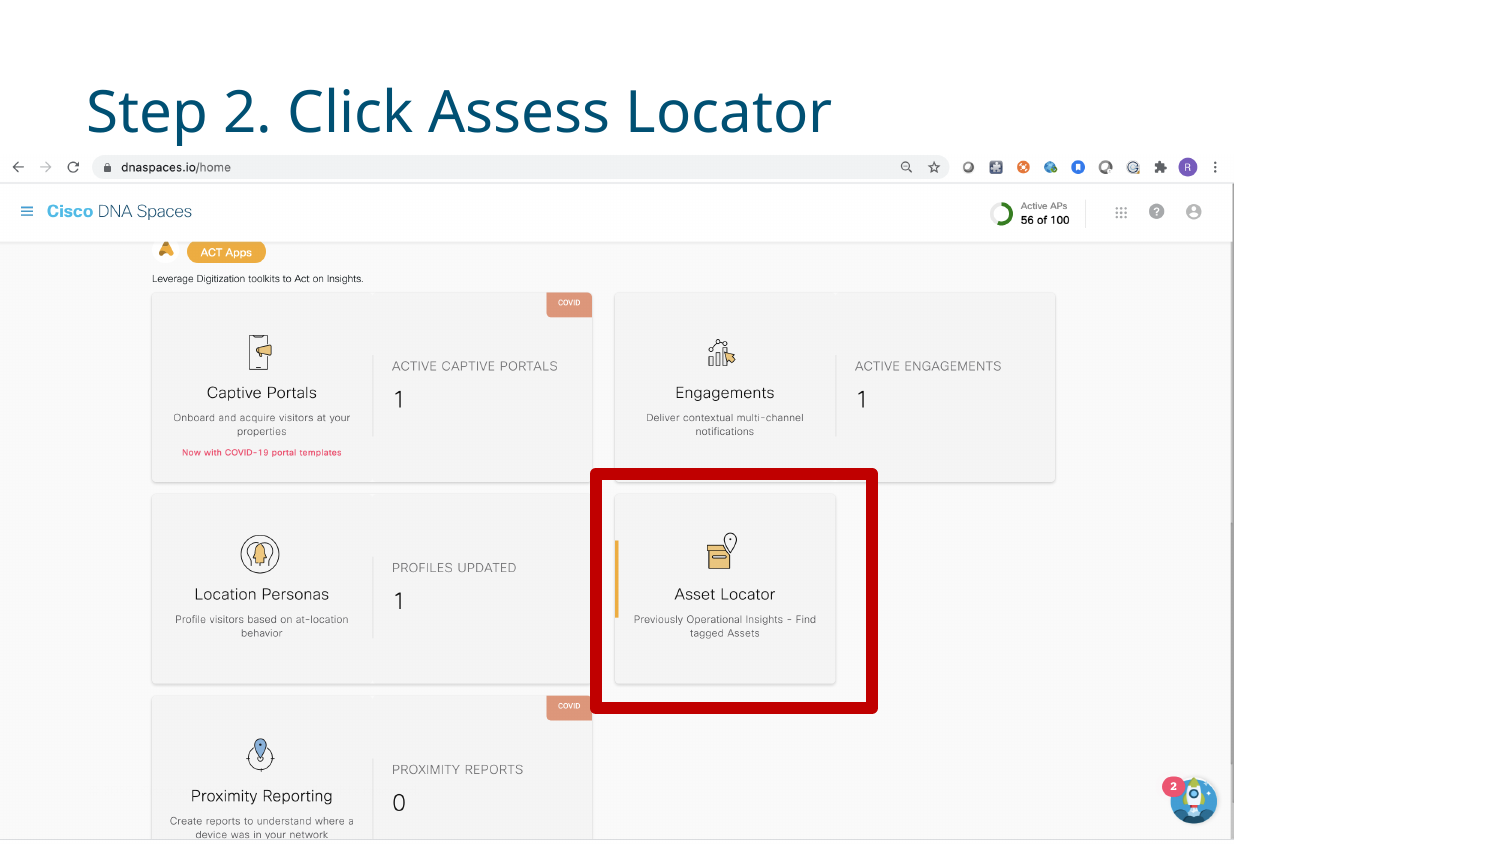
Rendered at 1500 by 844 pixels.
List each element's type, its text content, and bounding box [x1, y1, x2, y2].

title Step 2. Click Assess Locator [71, 55, 1441, 176]
picture [0, 154, 1235, 844]
